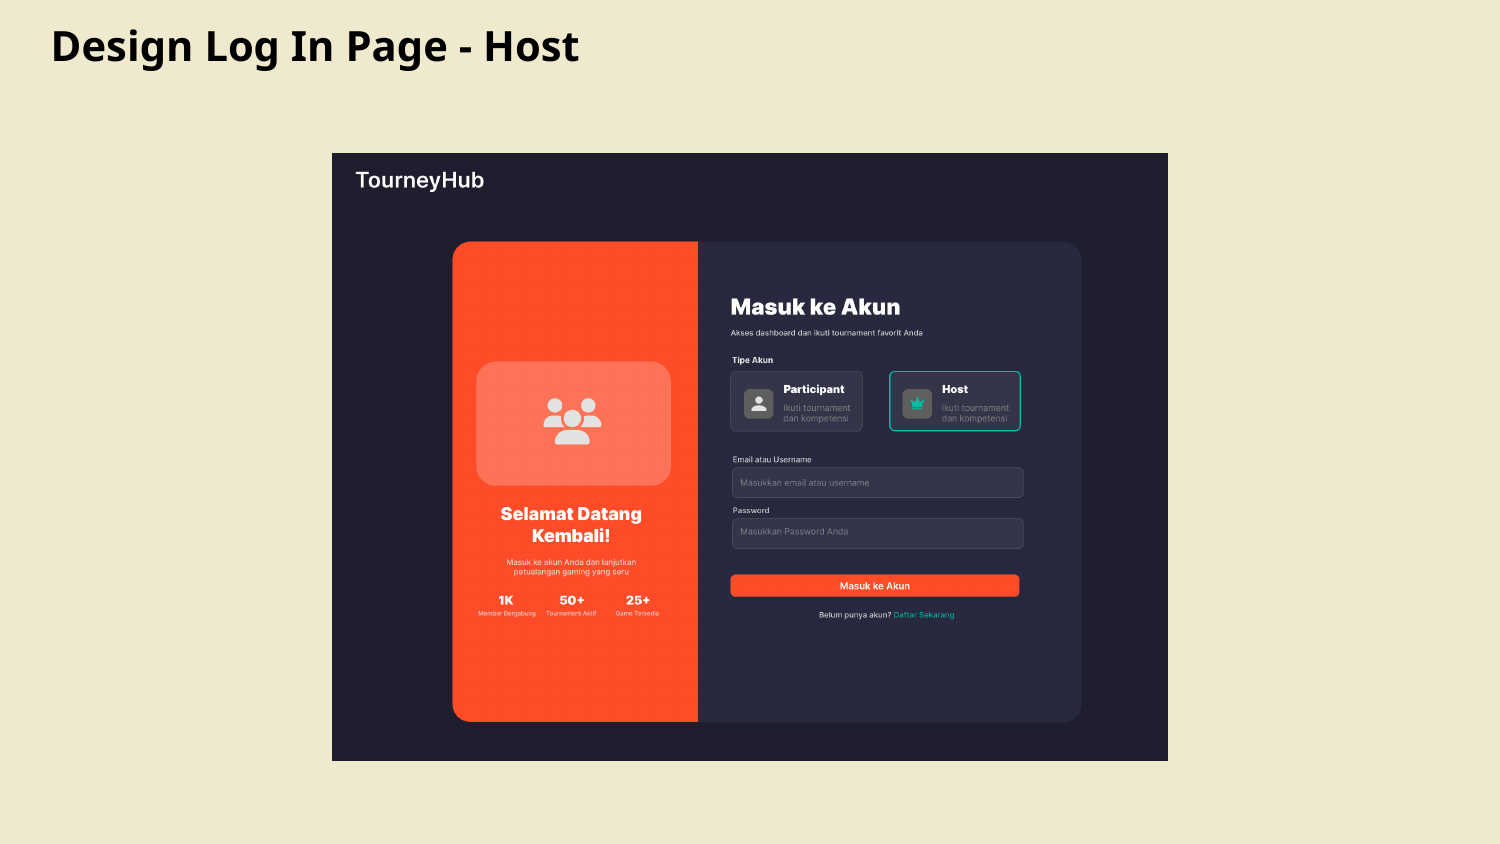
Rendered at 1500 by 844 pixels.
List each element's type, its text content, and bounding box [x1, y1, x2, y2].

title Design Log In Page - Host [35, 4, 810, 111]
picture [332, 153, 1168, 761]
